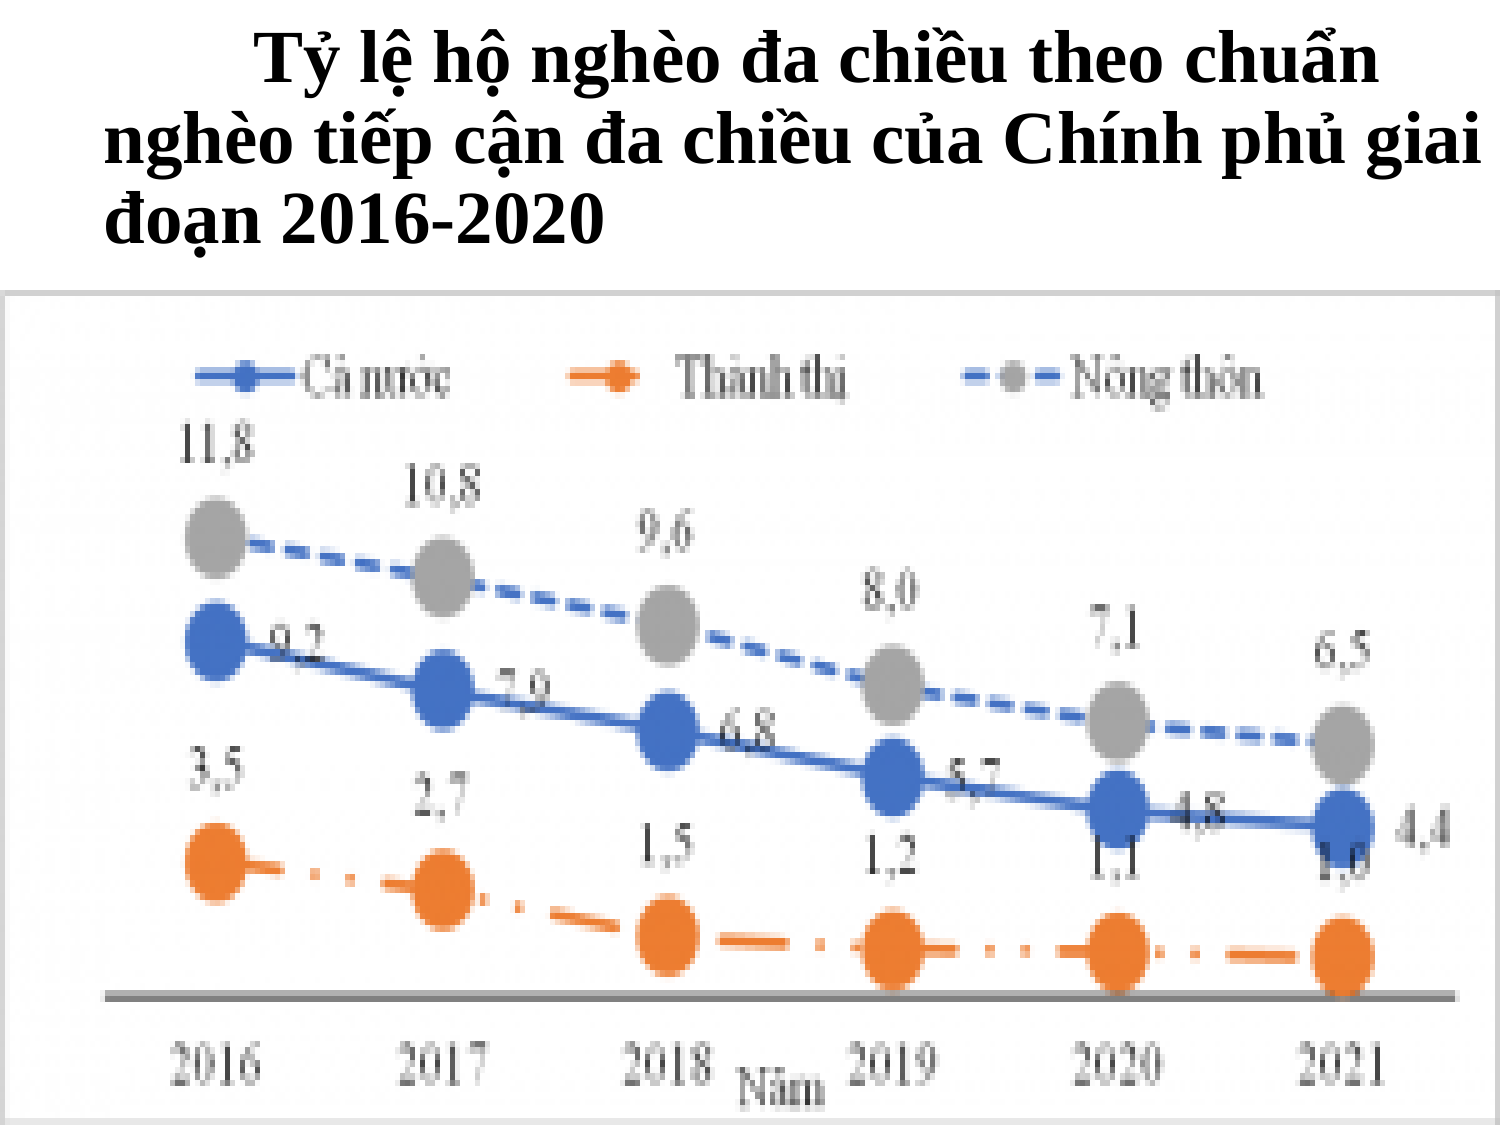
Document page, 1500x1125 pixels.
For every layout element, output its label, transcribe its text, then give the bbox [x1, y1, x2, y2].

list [0, 290, 1500, 1125]
title Tỷ lệ hộ nghèo đa chiều theo chuẩn nghèo tiếp cận đa chiều của Chính phủ giai đoạn 2016-2020 [88, 45, 1500, 233]
